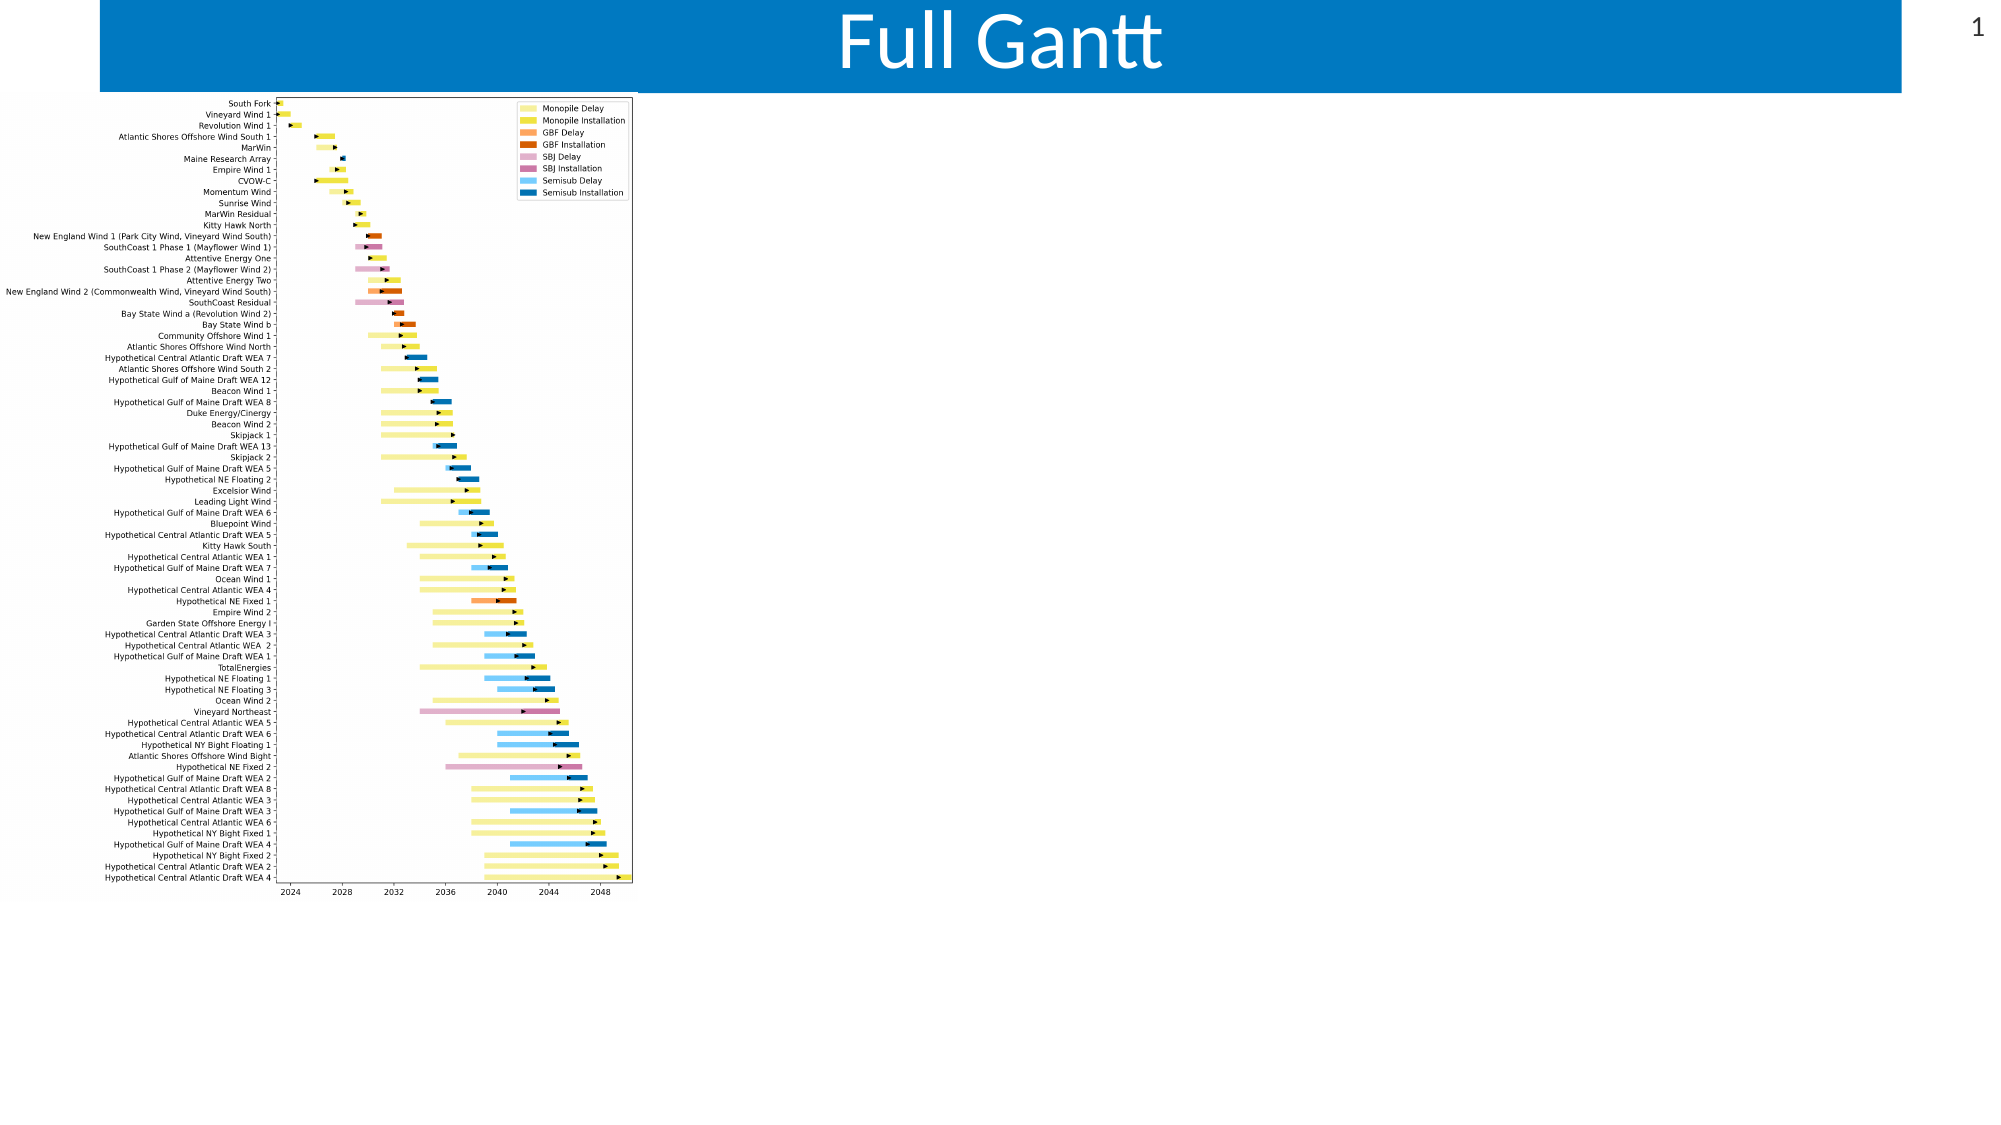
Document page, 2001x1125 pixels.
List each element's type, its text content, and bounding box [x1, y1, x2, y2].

picture [0, 92, 638, 902]
title Full Gantt [99, 0, 1902, 94]
